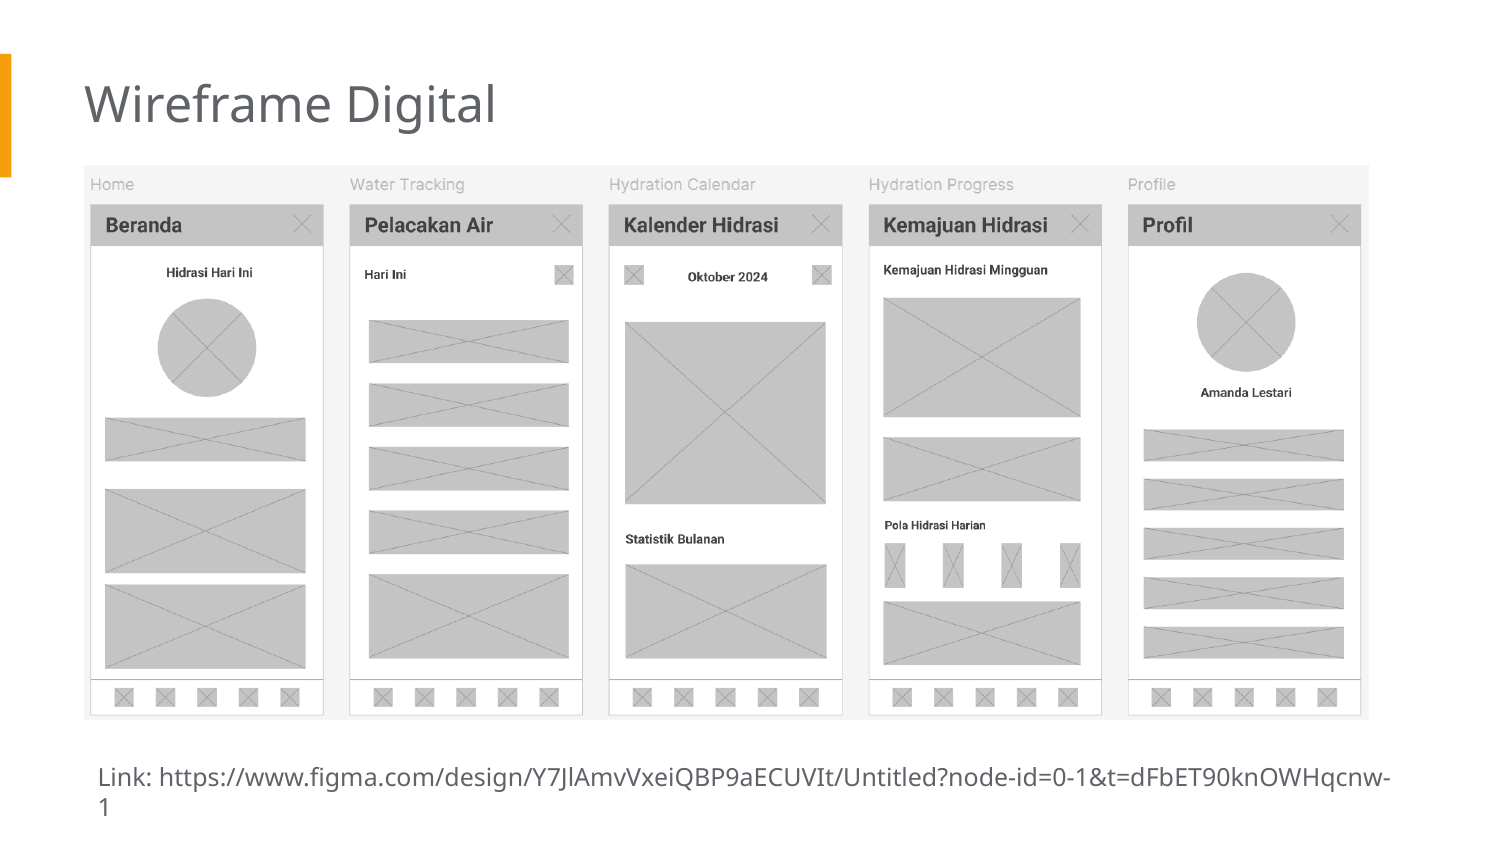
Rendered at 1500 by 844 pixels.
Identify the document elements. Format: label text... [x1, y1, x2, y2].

text_box Wireframe Digital [84, 57, 1234, 148]
text_box Link: https://www.figma.com/design/Y7JlAmvVxeiQBP9aECUVIt/Untitled?node-id=0-1&t=dFbET90knOWHqcnw-1 [97, 746, 1421, 837]
picture [84, 165, 1369, 720]
